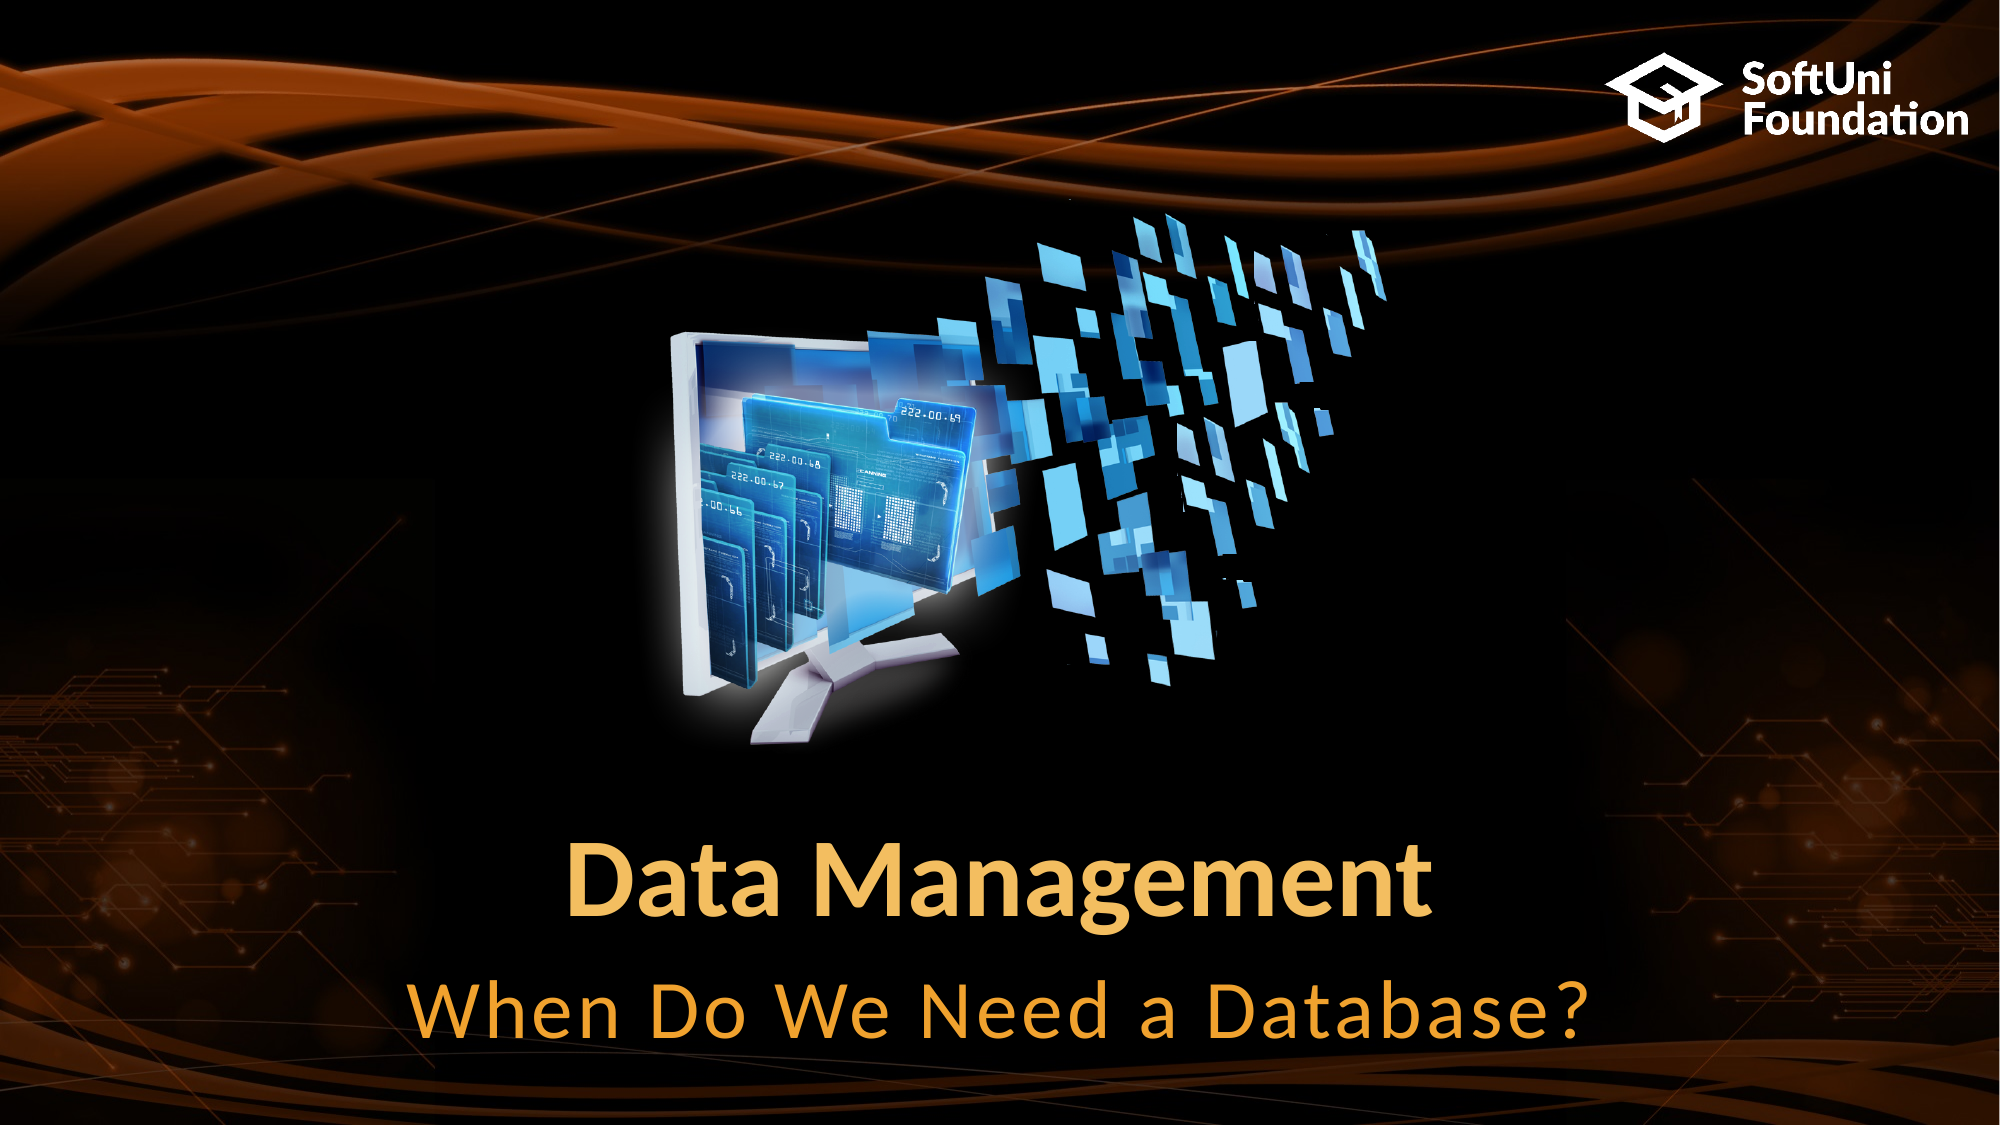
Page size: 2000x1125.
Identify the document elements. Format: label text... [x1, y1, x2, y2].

title Data Management [149, 812, 1850, 944]
list When Do We Need a Database? [149, 944, 1850, 1062]
picture [0, 0, 2000, 1125]
